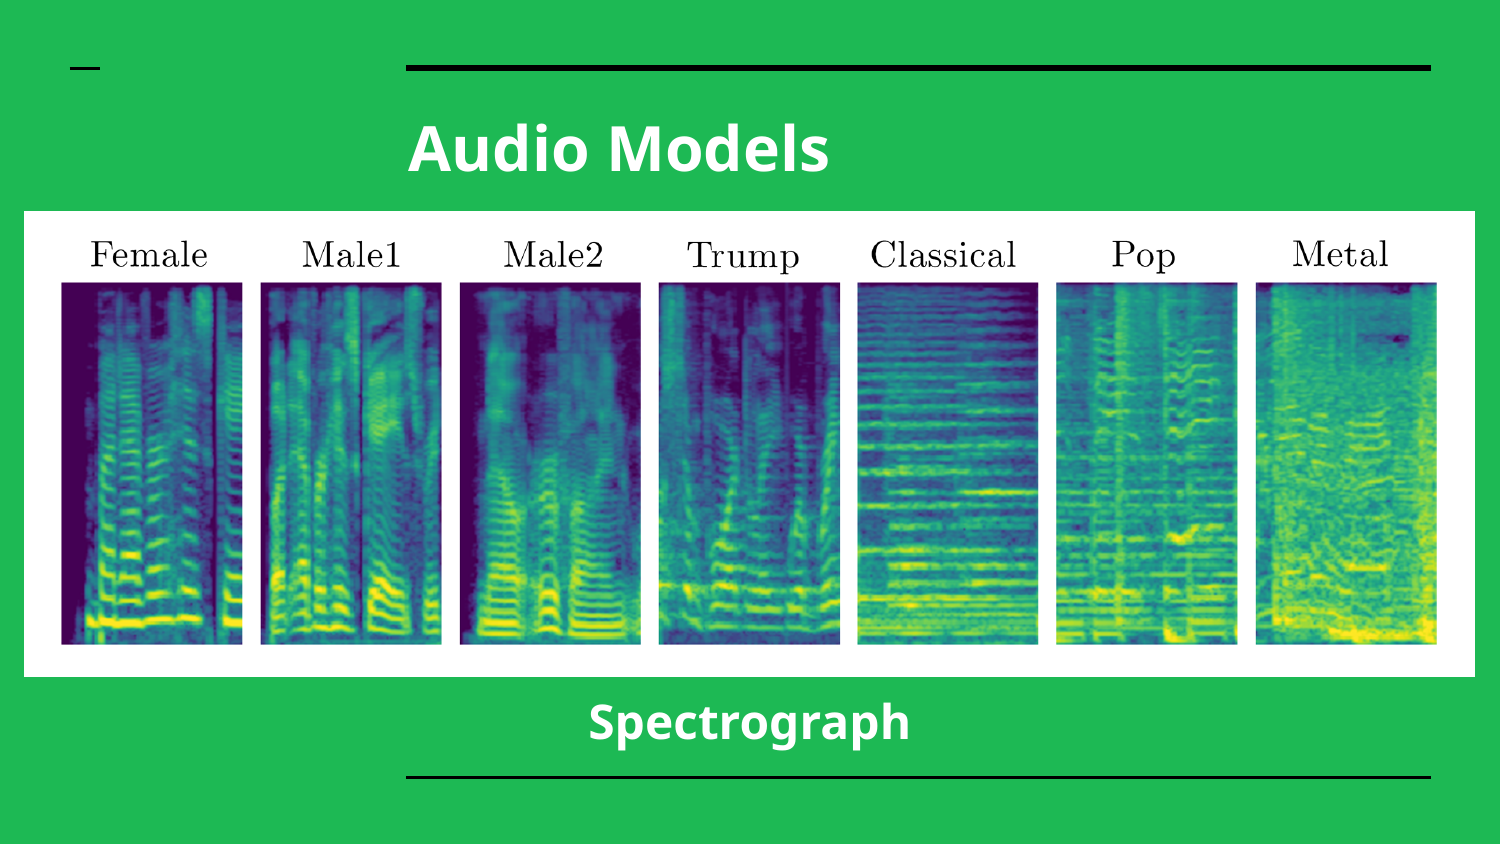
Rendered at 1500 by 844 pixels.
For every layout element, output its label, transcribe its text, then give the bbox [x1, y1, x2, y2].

title Audio Models [393, 94, 1431, 199]
picture [24, 210, 1476, 678]
text_box Spectrograph [24, 685, 1475, 844]
